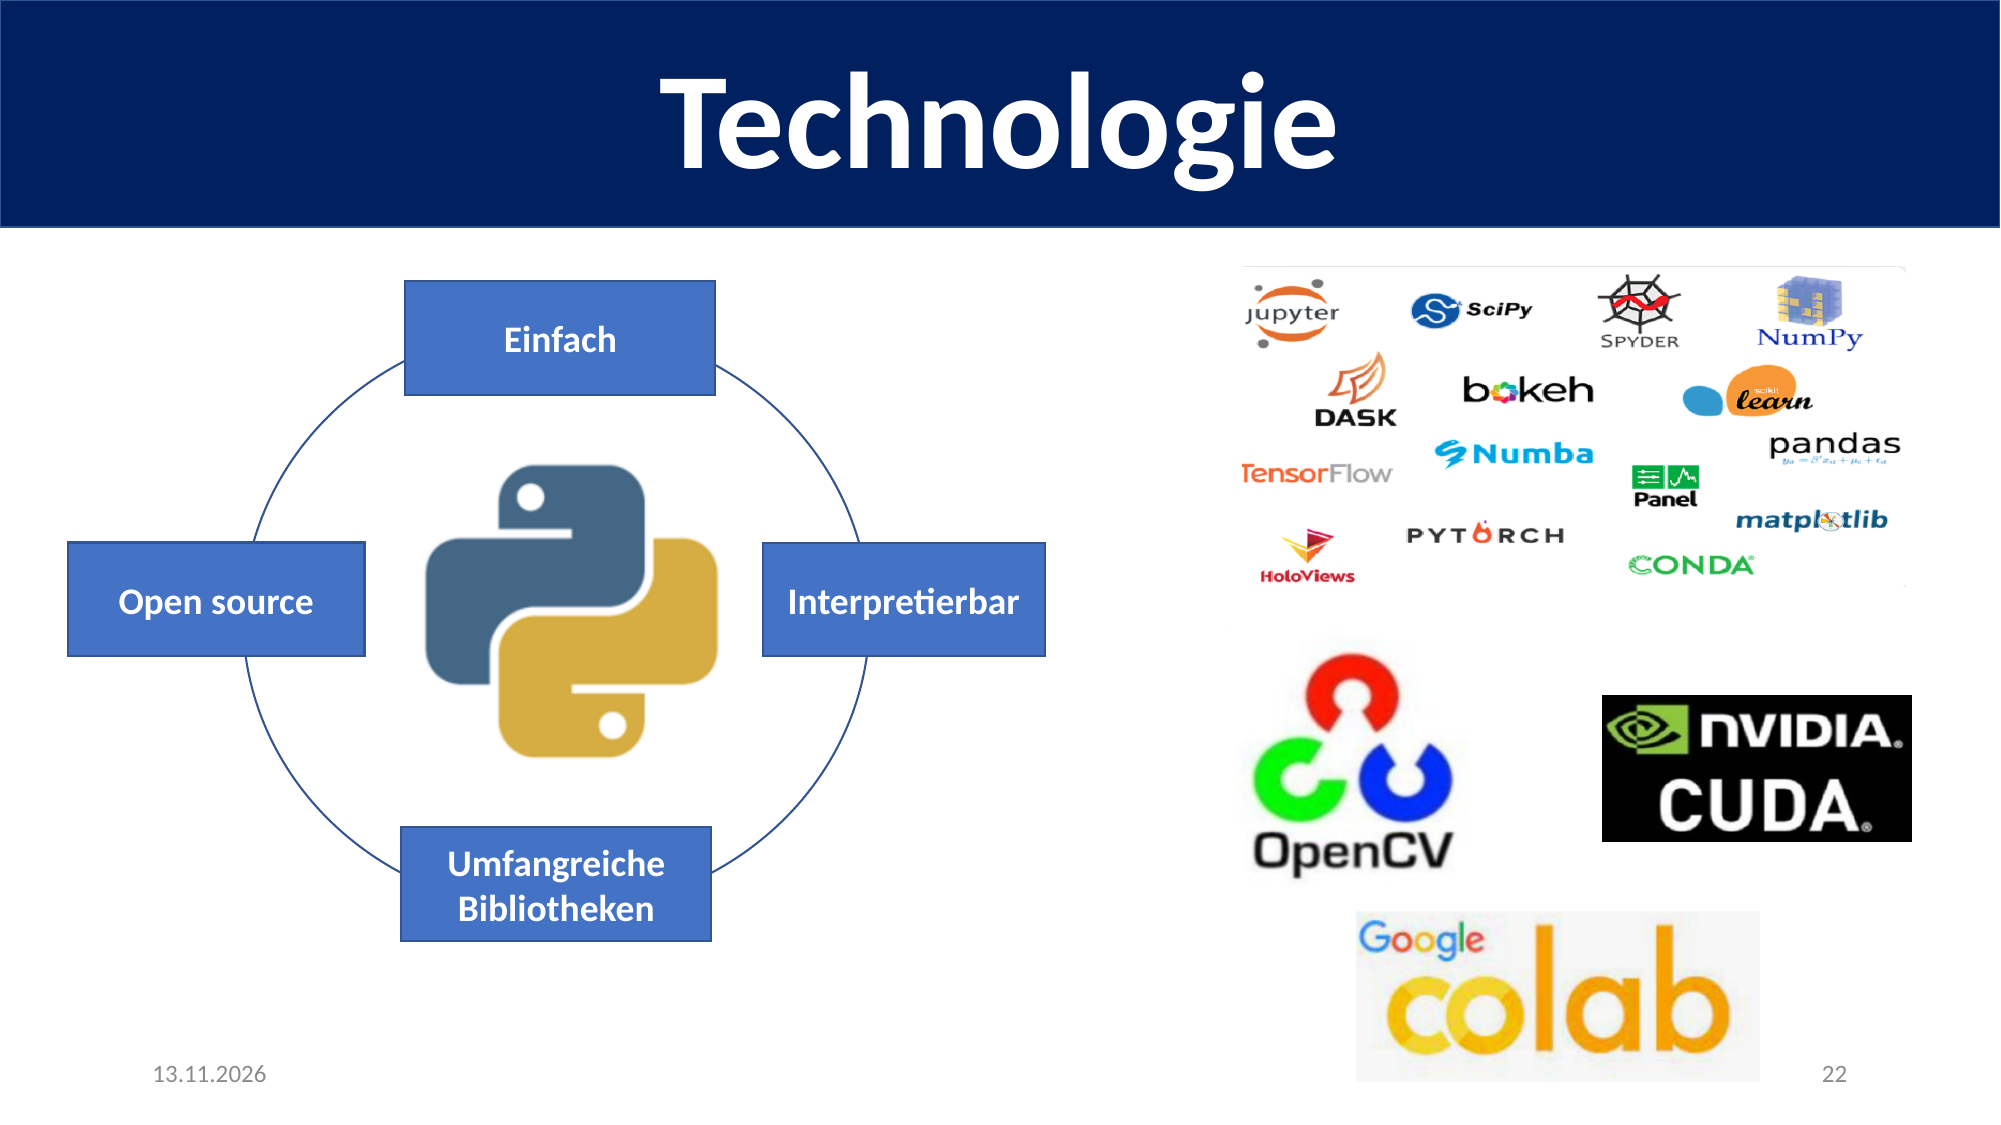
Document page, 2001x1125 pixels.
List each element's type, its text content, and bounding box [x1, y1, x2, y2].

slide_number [137, 1042, 588, 1103]
picture [1356, 911, 1760, 1082]
slide_number 22 [1412, 1042, 1863, 1103]
text_box Technologie [0, 0, 2000, 228]
text_box Interpretierbar [762, 542, 1046, 657]
picture [405, 443, 742, 793]
picture [1602, 695, 1912, 842]
picture [1226, 625, 1475, 889]
text_box Open source [67, 541, 366, 657]
text_box Einfach [404, 280, 716, 396]
picture [1242, 266, 1906, 587]
text_box [244, 360, 868, 874]
text_box Umfangreiche Bibliotheken [400, 826, 712, 942]
